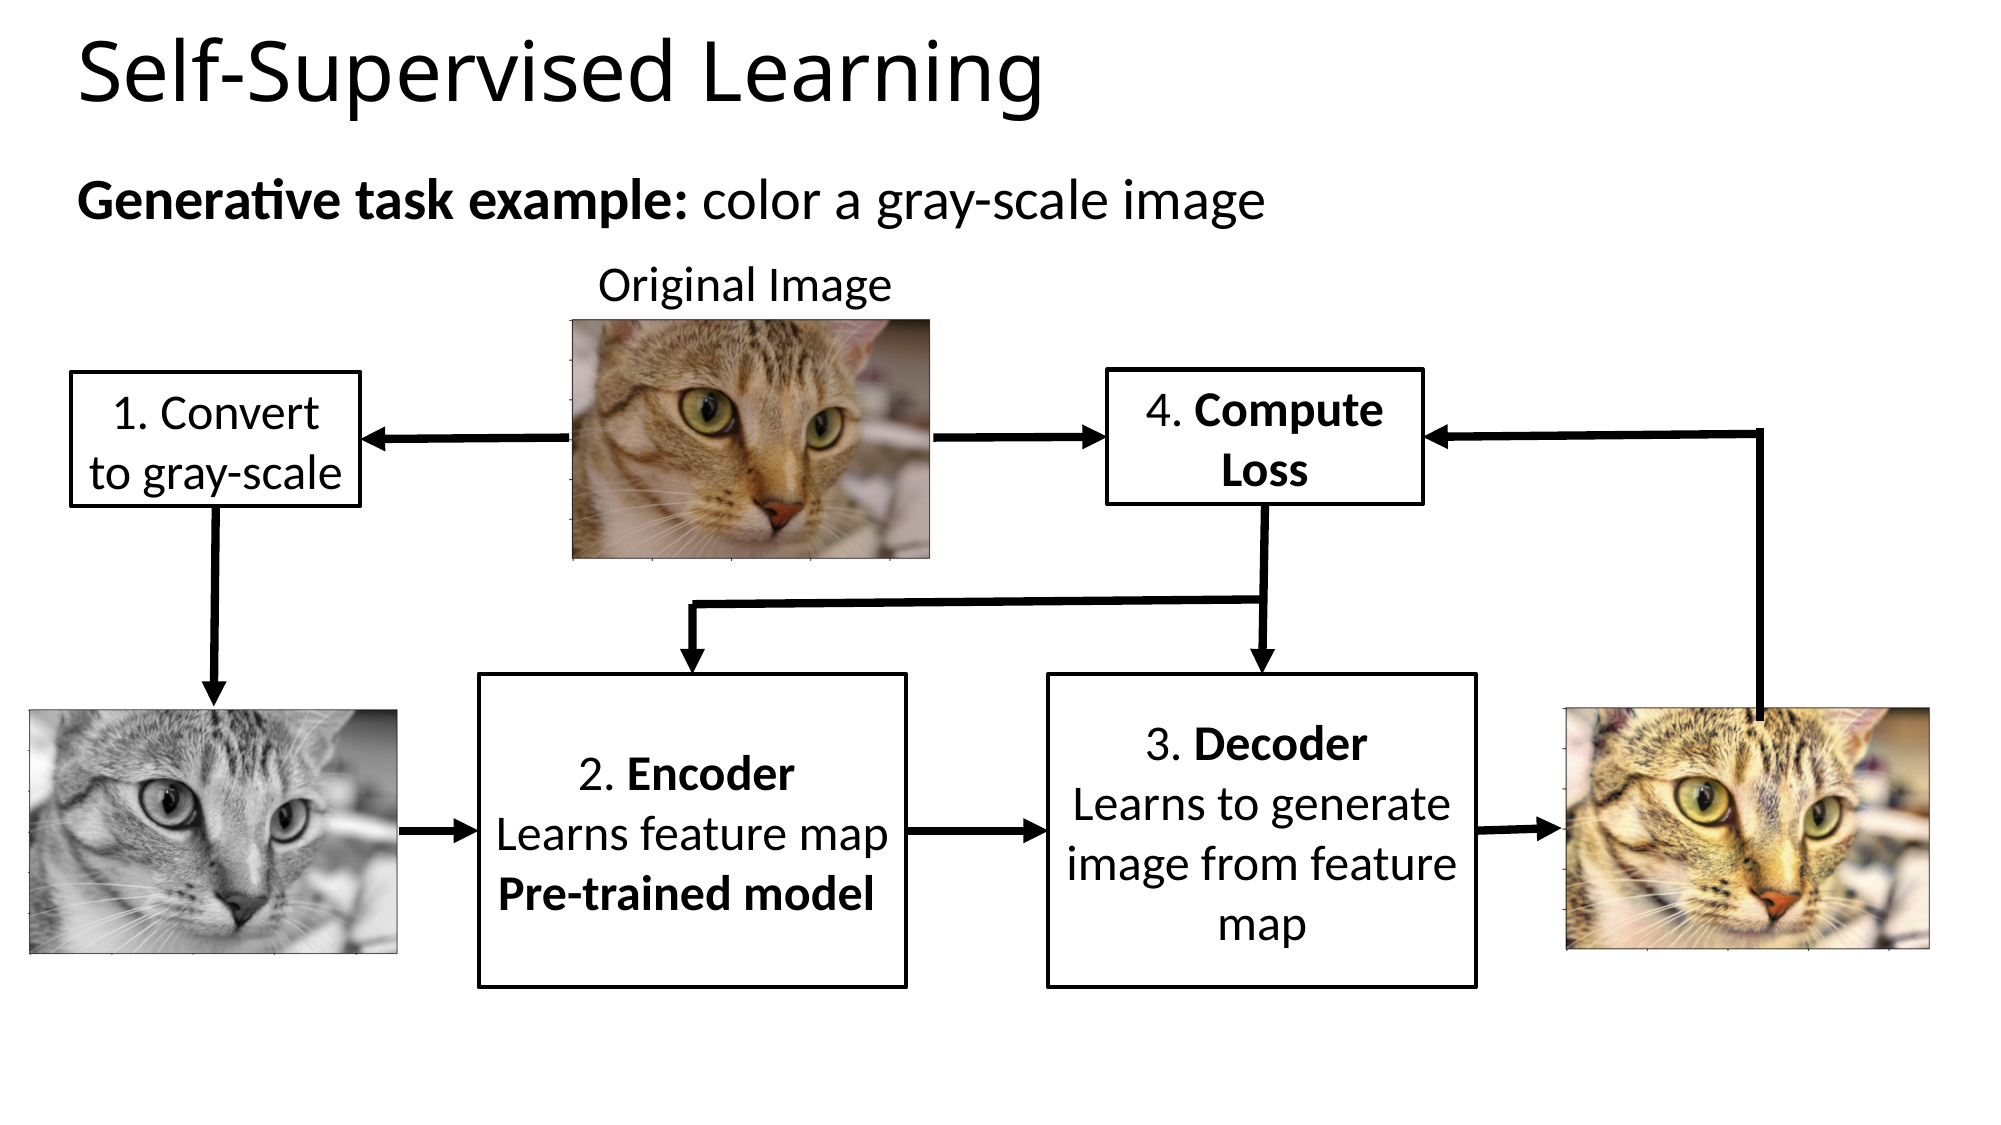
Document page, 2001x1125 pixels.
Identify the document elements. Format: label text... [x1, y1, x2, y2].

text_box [1261, 610, 1266, 675]
list Generative task example: color a gray-scale image [62, 154, 1953, 271]
picture [1561, 704, 1932, 952]
text_box 4. Compute Loss [1107, 369, 1423, 505]
text_box 1. Convert to gray-scale [71, 371, 361, 507]
text_box Original Image [569, 243, 922, 313]
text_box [1261, 505, 1266, 599]
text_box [1475, 827, 1562, 831]
text_box 2. Encoder Learns feature map Pre-trained model [477, 672, 908, 989]
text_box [692, 599, 1263, 605]
picture [28, 706, 400, 956]
title Self-Supervised Learning [62, 29, 1953, 134]
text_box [1422, 433, 1756, 438]
picture [568, 314, 934, 561]
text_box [359, 437, 570, 441]
text_box 3. Decoder Learns to generate image from feature map [1046, 672, 1478, 989]
